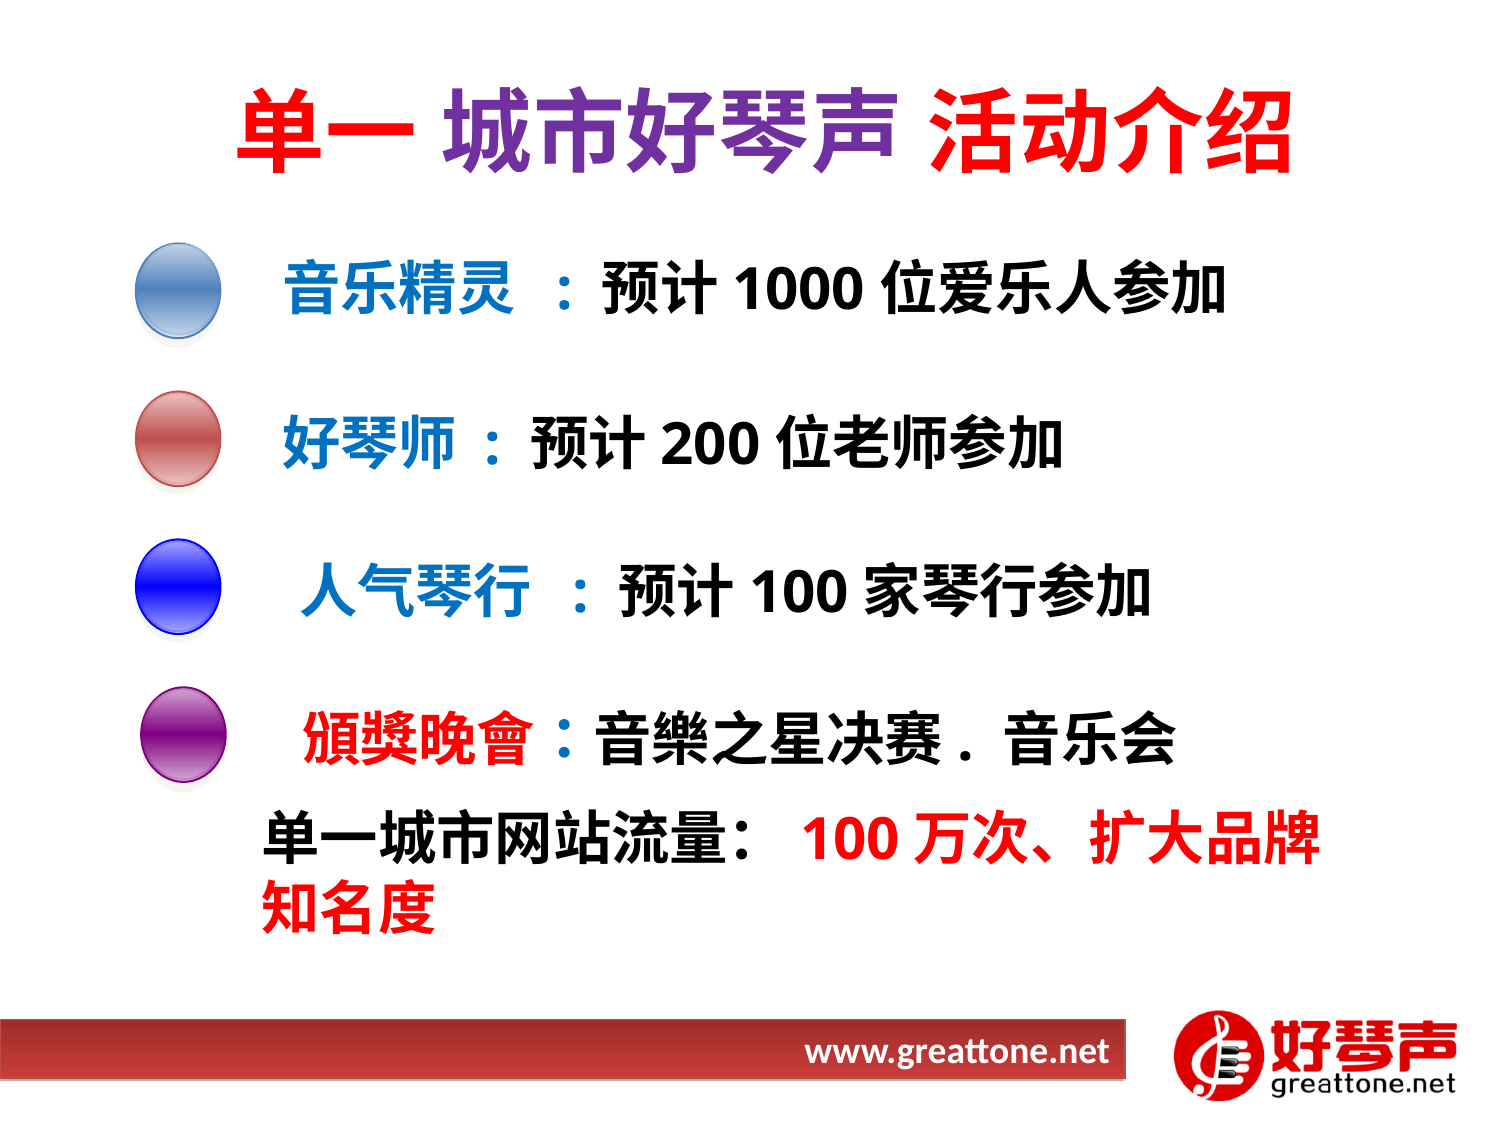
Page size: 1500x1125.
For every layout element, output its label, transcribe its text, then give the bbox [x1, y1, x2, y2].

text_box 单一 城市好琴声 活动介绍 [140, 66, 1390, 208]
picture [1128, 974, 1500, 1125]
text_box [135, 243, 1425, 958]
